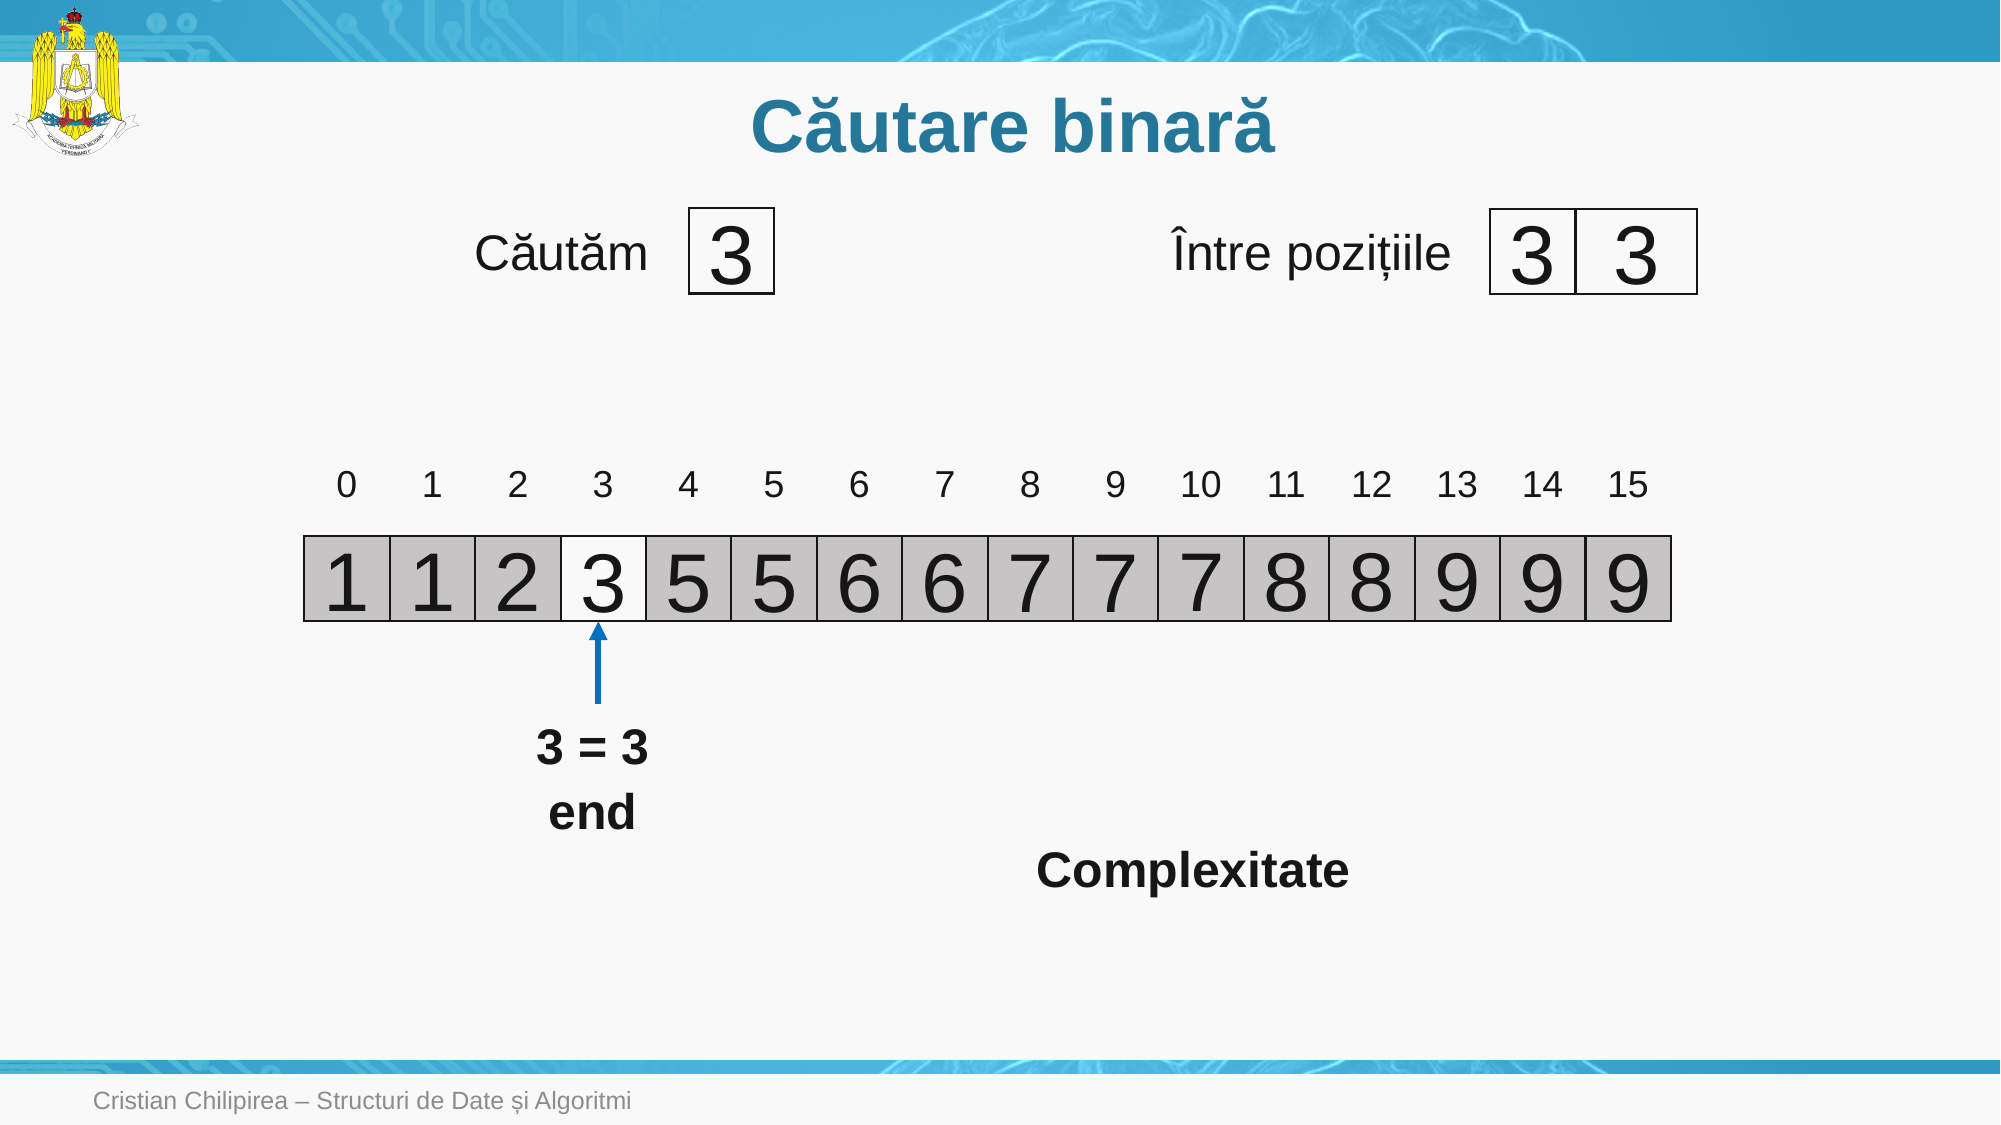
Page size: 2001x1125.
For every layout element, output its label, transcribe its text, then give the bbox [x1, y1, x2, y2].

text_box 1 [389, 535, 474, 622]
text_box 6 [816, 535, 901, 622]
text_box 15 [1592, 453, 1664, 513]
text_box 2 [474, 535, 560, 622]
text_box 0 [321, 453, 373, 513]
text_box 14 [1507, 453, 1579, 513]
text_box 7 [987, 535, 1072, 622]
text_box 3 [560, 535, 645, 622]
text_box Căutăm [459, 212, 665, 288]
text_box Între pozițiile [1157, 212, 1468, 288]
text_box 1 [303, 535, 389, 622]
text_box 7 [1157, 535, 1243, 622]
text_box 3 [1489, 208, 1574, 295]
text_box 13 [1421, 453, 1493, 513]
text_box 6 [834, 453, 885, 513]
text_box 8 [1005, 453, 1056, 513]
text_box 7 [919, 453, 971, 513]
text_box 6 [901, 535, 987, 622]
text_box 7 [1072, 535, 1157, 622]
text_box 1 [407, 453, 458, 513]
text_box 5 [748, 453, 800, 513]
footer Cristian Chilipirea – Structuri de Date și Algoritmi [77, 1073, 1338, 1125]
text_box 9 [1499, 535, 1584, 622]
text_box 2 [492, 453, 544, 513]
text_box 3 [578, 453, 629, 513]
picture [0, 0, 2000, 156]
text_box 3 [1574, 208, 1698, 295]
title Căutare binară [150, 76, 1876, 180]
text_box end [533, 772, 653, 847]
text_box 4 [663, 453, 714, 513]
text_box 12 [1336, 453, 1408, 513]
text_box 5 [645, 535, 730, 622]
text_box 3 [688, 207, 775, 295]
text_box 8 [1328, 535, 1414, 622]
text_box 9 [1414, 535, 1499, 622]
text_box 9 [1584, 535, 1672, 622]
text_box 8 [1243, 535, 1328, 622]
text_box 11 [1252, 453, 1321, 513]
text_box 5 [730, 535, 816, 622]
text_box 9 [1090, 453, 1142, 513]
text_box 3 = 3 [521, 706, 665, 782]
picture [0, 1060, 2000, 1074]
text_box 10 [1165, 453, 1237, 513]
